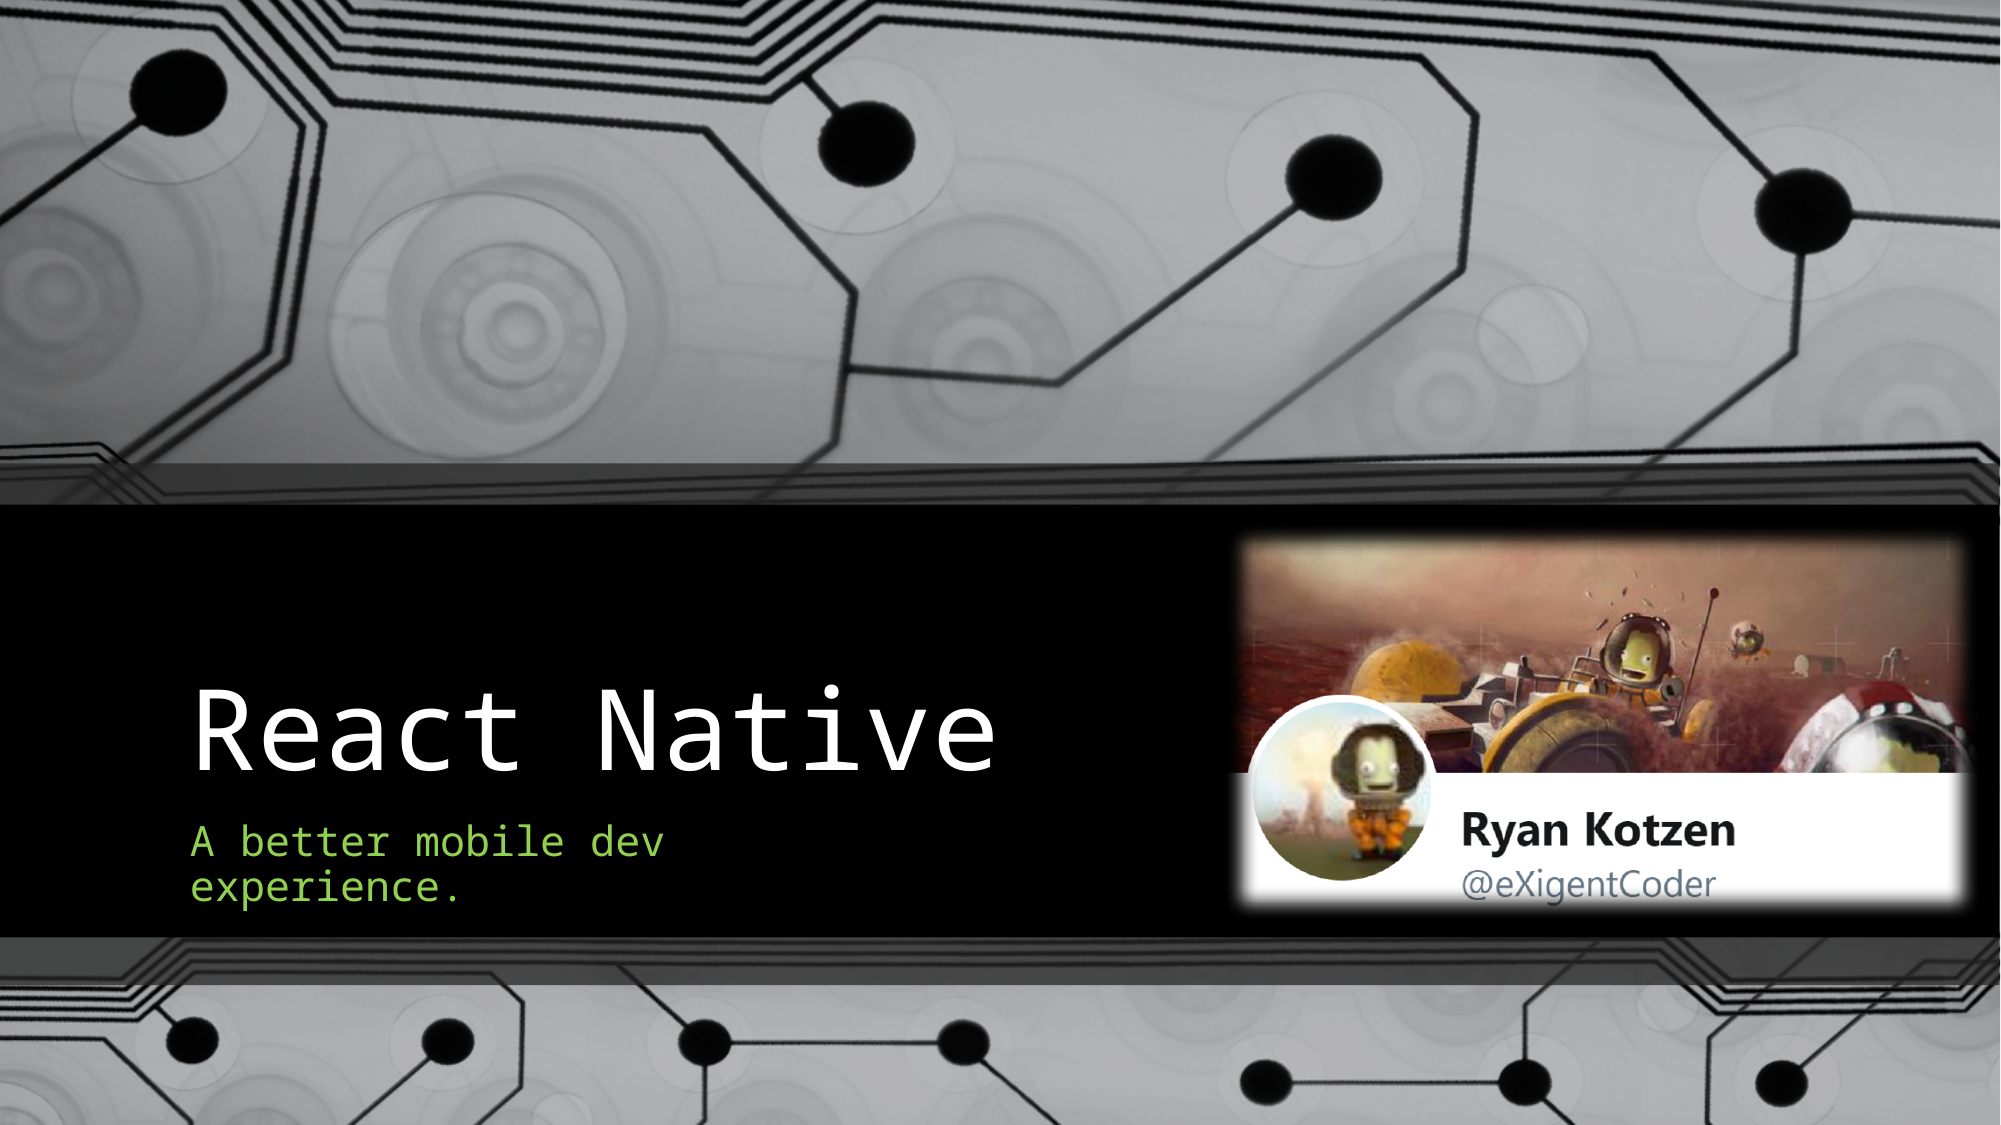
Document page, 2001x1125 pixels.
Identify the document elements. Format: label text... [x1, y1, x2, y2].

title React Native [174, 519, 1825, 800]
picture [1224, 523, 1980, 920]
subtitle A better mobile dev experience. [174, 812, 941, 925]
picture [0, 0, 2001, 1125]
